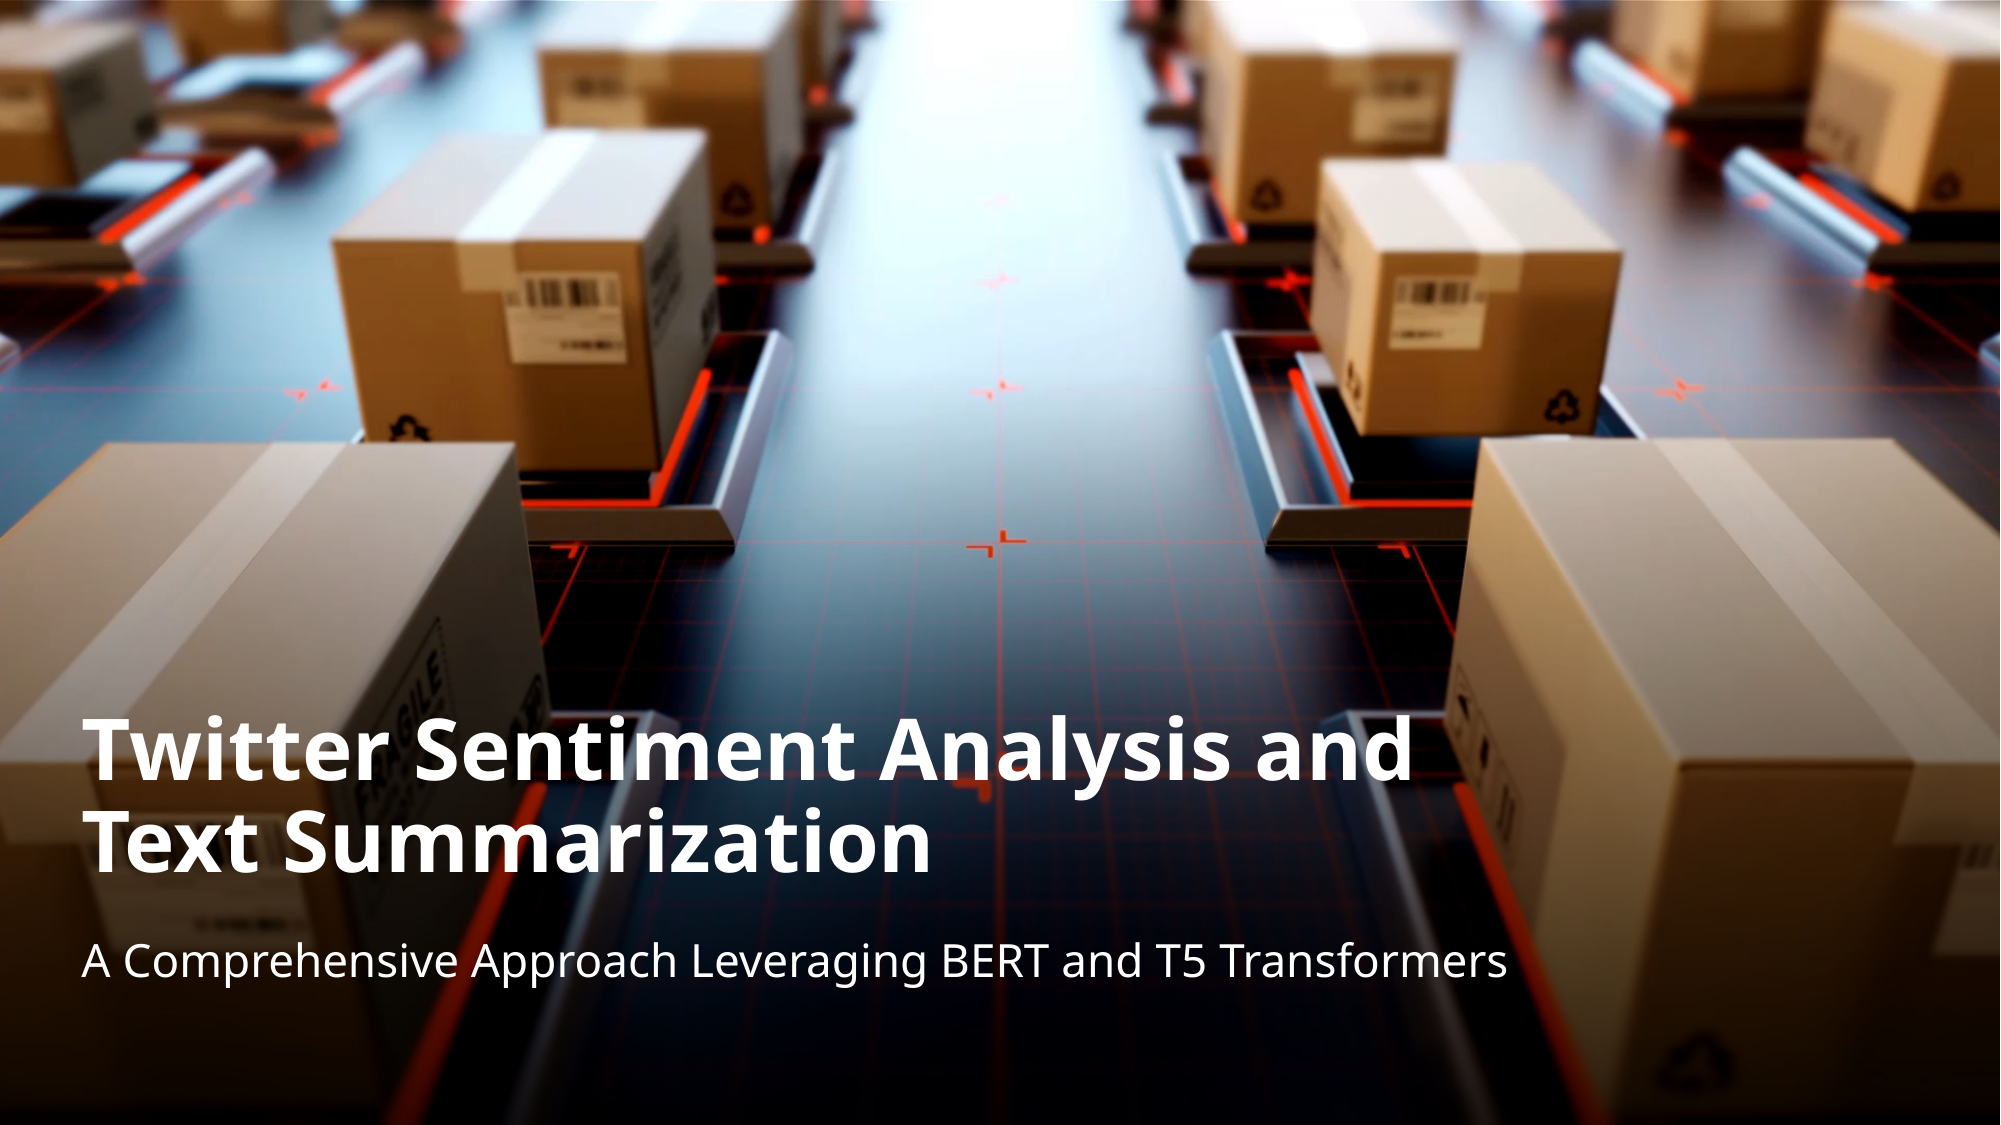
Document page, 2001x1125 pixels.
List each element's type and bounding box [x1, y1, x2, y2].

text_box [0, 0, 2000, 1125]
